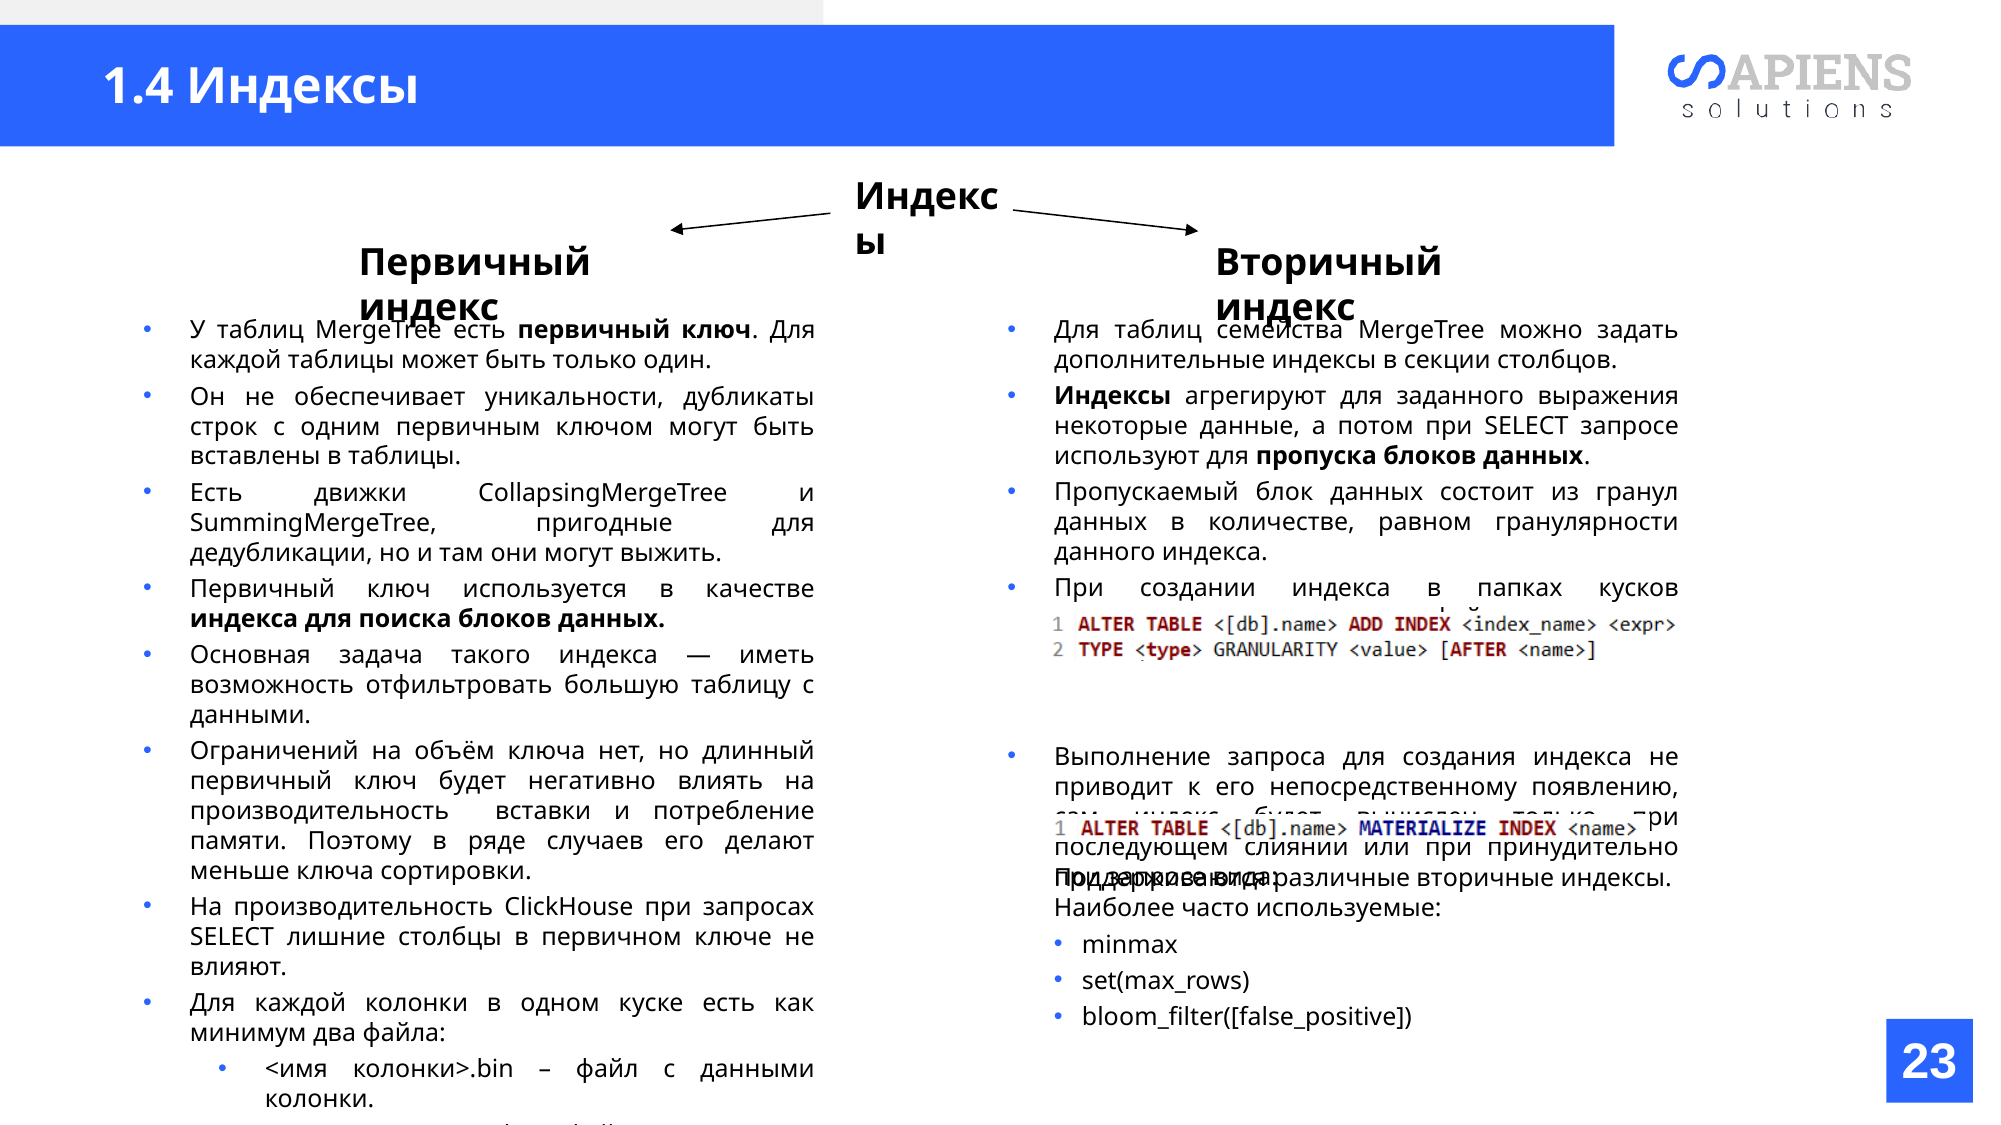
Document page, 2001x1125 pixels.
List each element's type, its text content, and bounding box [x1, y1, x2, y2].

text_box [1783, 100, 1791, 118]
text_box [1881, 103, 1891, 118]
text_box [1682, 103, 1693, 118]
text_box 23 [1895, 1031, 1959, 1089]
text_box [1667, 53, 1911, 91]
picture [1708, 103, 1721, 118]
picture [1825, 103, 1838, 118]
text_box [992, 305, 1721, 1041]
text_box [1854, 103, 1864, 118]
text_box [343, 163, 1575, 292]
text_box [1757, 104, 1768, 118]
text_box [0, 0, 1615, 147]
text_box [1886, 1018, 1973, 1103]
text_box У таблиц MergeTree есть первичный ключ. Для каждой таблицы может быть только один. Он не обеспечивает уникальности, дубликаты строк с одним первичным ключом могут быть вставлены в таблицы. Есть движки CollapsingMergeTree и SummingMergeTree, пригодные для дедубликации, но и там они могут выжить. Первичный ключ используется в качестве индекса для поиска блоков данных. Основная задача такого индекса — иметь возможность отфильтровать большую таблицу с данными. Ограничений на объём ключа нет, но длинный первичный ключ будет негативно влиять на производительность вставки и потребление памяти. Поэтому в ряде случаев его делают меньше ключа сортировки. На производительность ClickHouse при запросах SELECT лишние столбцы в первичном ключе не влияют. Для каждой колонки в одном куске есть как минимум два файла: <имя колонки>.bin – файл с данными колонки. <имя колонки>.mrk – файл с засечками, метками индекса для набора данных. [128, 306, 831, 1125]
picture [1046, 612, 1681, 661]
